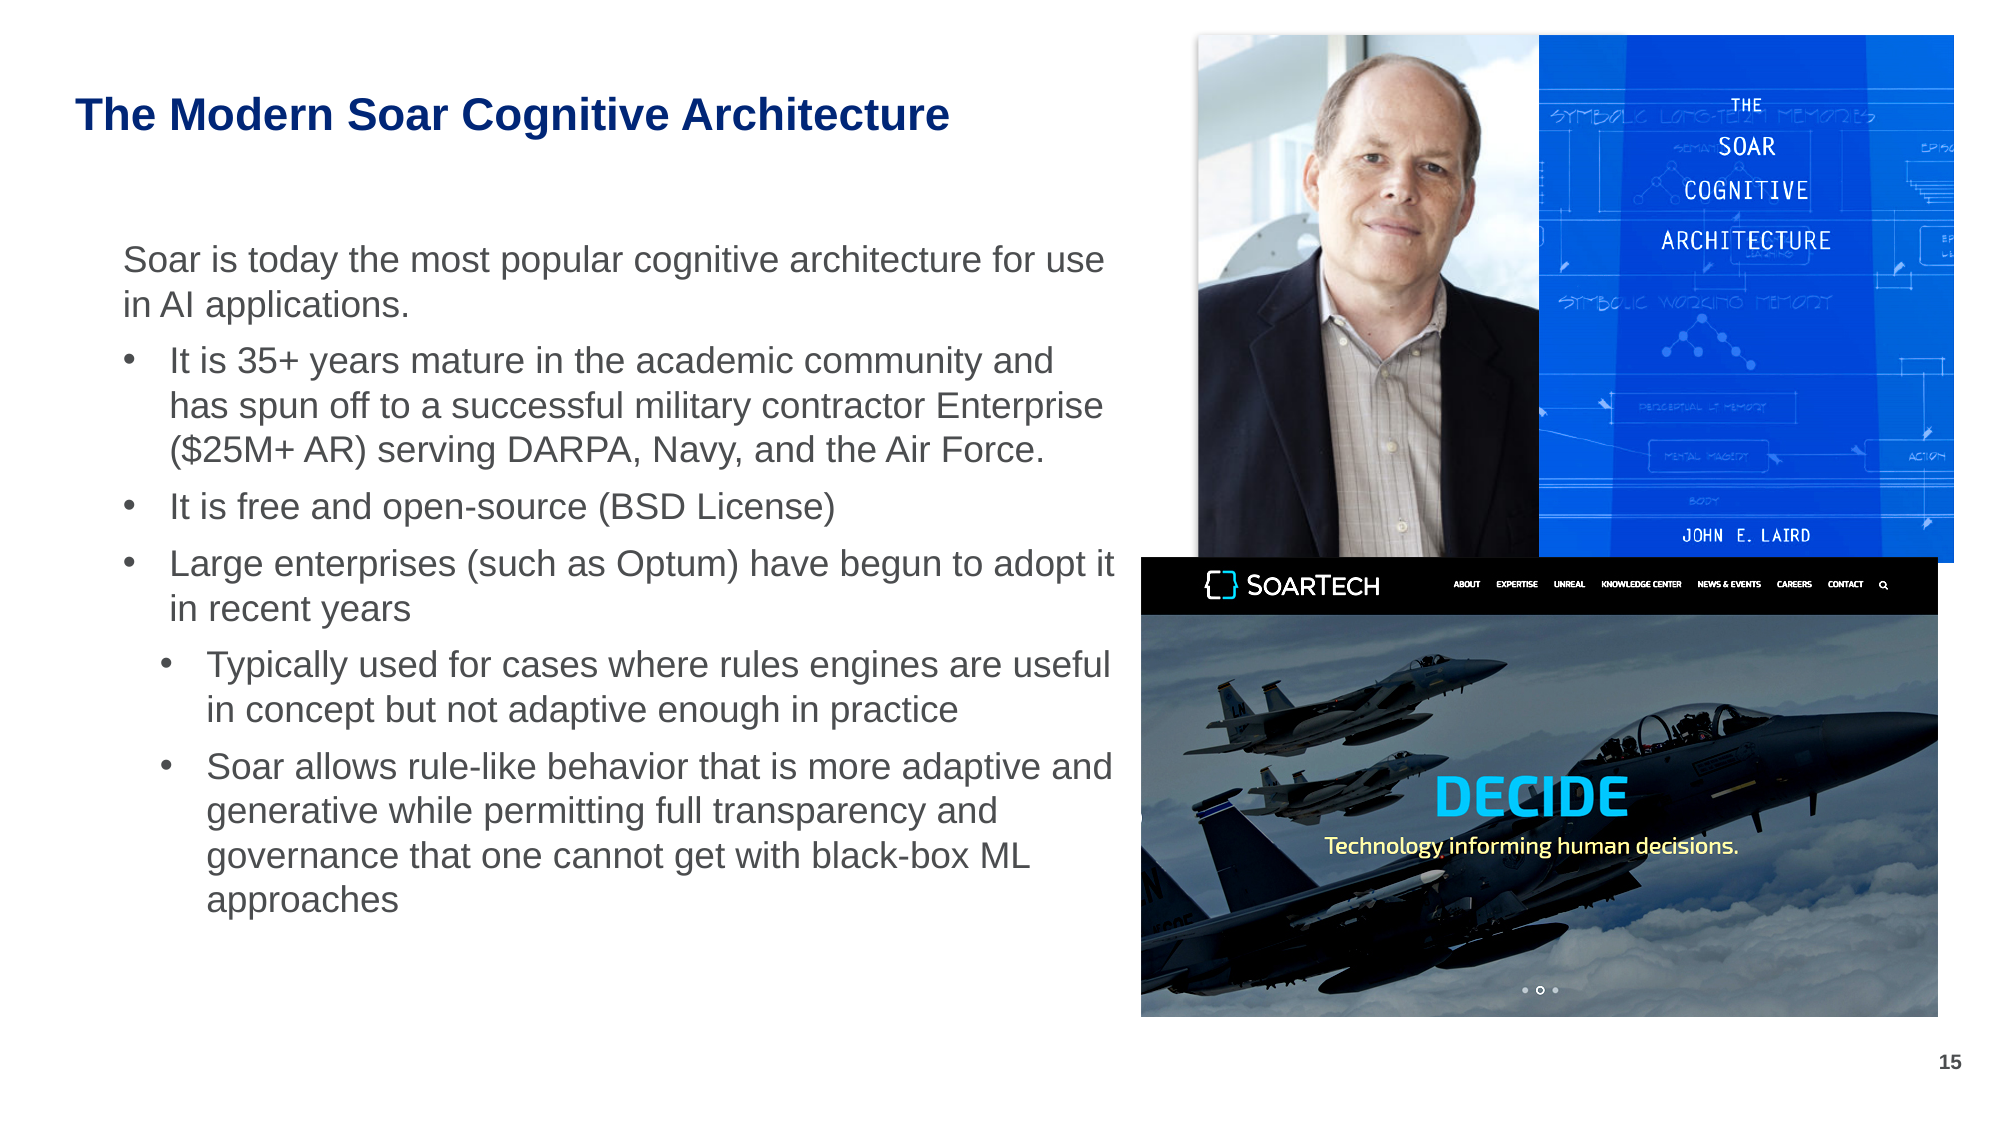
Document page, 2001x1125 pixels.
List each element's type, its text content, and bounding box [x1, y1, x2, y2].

title The Modern Soar Cognitive Architecture [75, 91, 1192, 142]
list Soar is today the most popular cognitive architecture for use in AI applications. It is 35+ years mature in the academic community and has spun off to a successful military contractor Enterprise ($25M+ AR) serving DARPA, Navy, and the Air Force. It is free and open-source (BSD License) Large enterprises (such as Optum) have begun to adopt it in recent years Typically used for cases where rules engines are useful in concept but not adaptive enough in practice Soar allows rule-like behavior that is more adaptive and generative while permitting full transparency and governance that one cannot get with black-box ML approaches [122, 235, 1118, 969]
picture [1141, 35, 1954, 1017]
